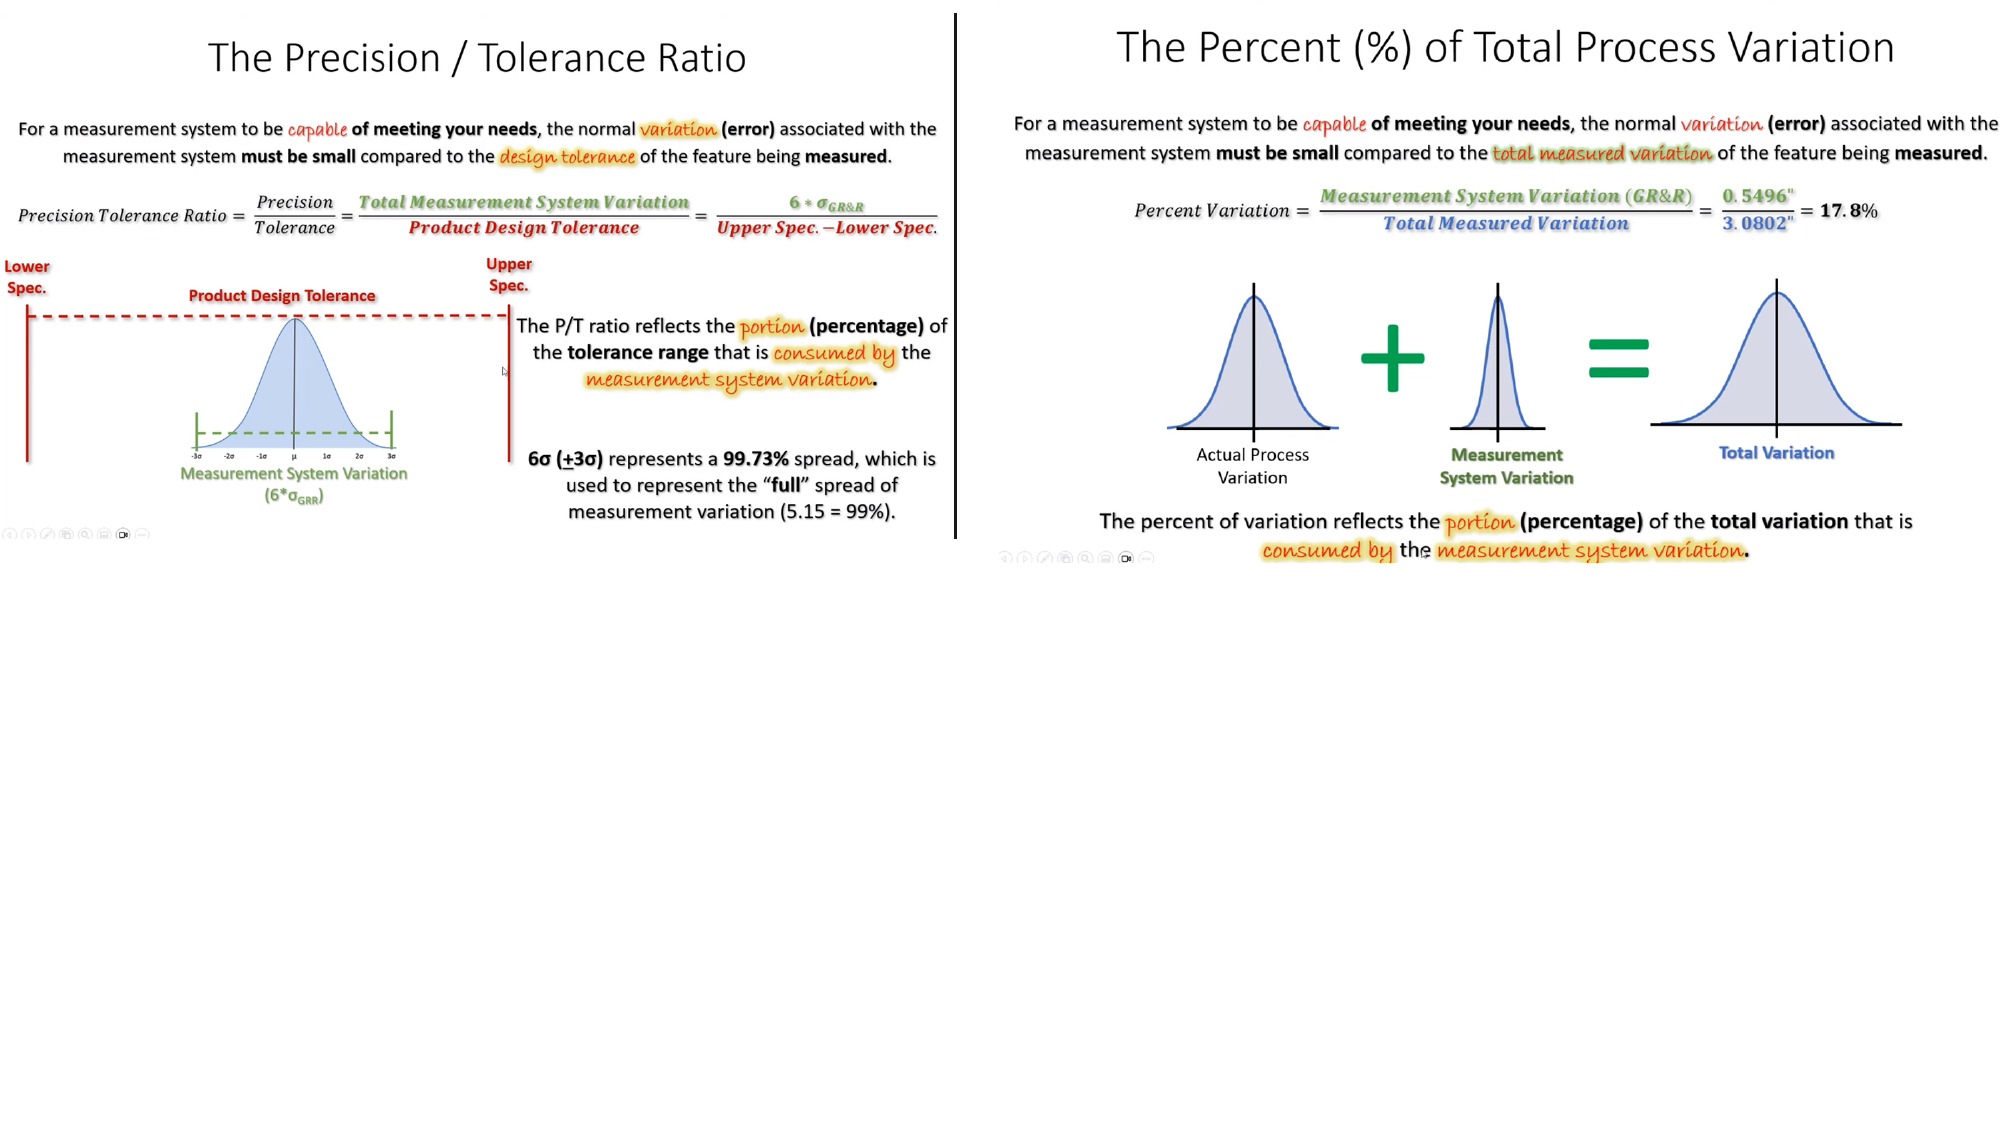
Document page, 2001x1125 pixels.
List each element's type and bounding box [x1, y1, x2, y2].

picture [0, 13, 958, 540]
picture [999, 0, 2000, 563]
